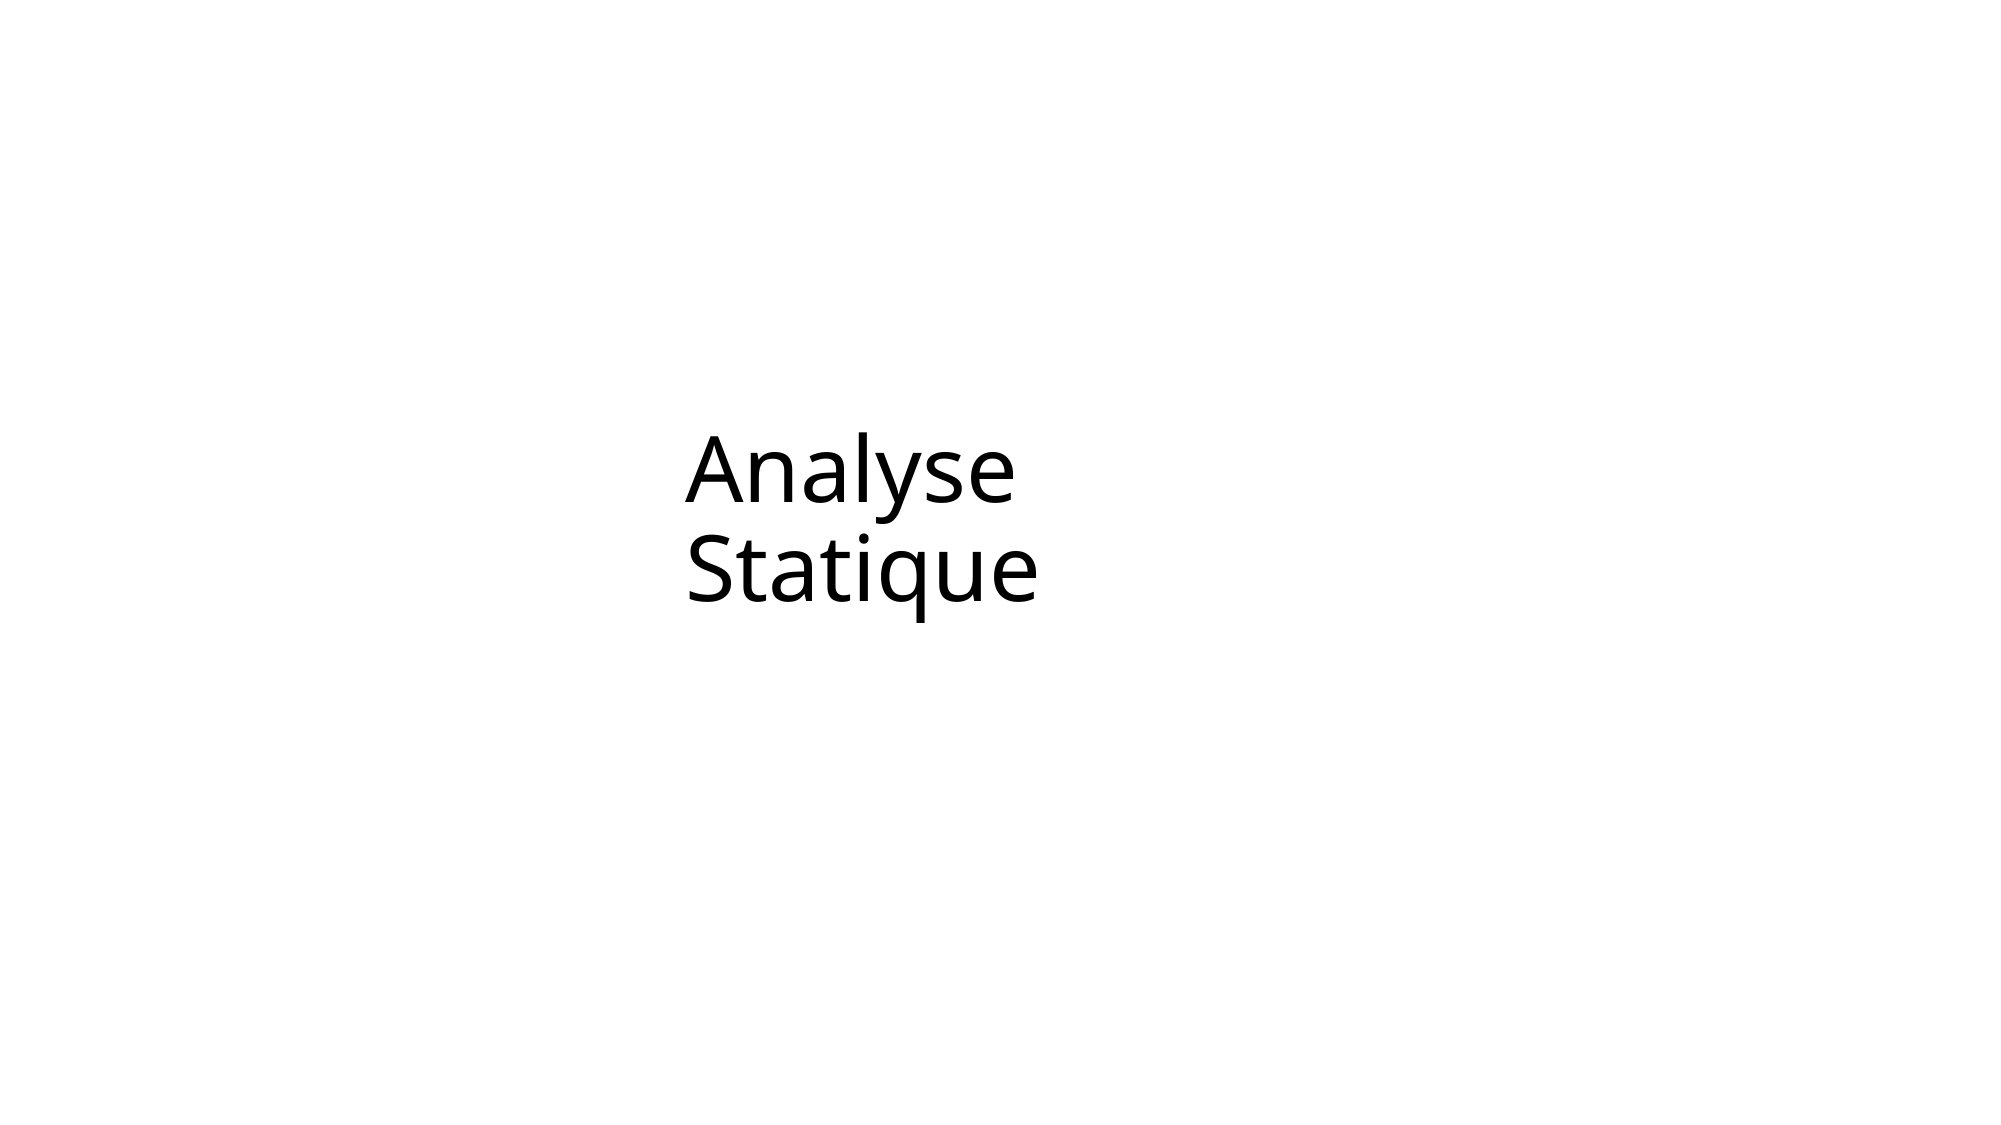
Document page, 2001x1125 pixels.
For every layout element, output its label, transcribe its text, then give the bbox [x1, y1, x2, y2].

title Analyse Statique [670, 413, 1364, 631]
